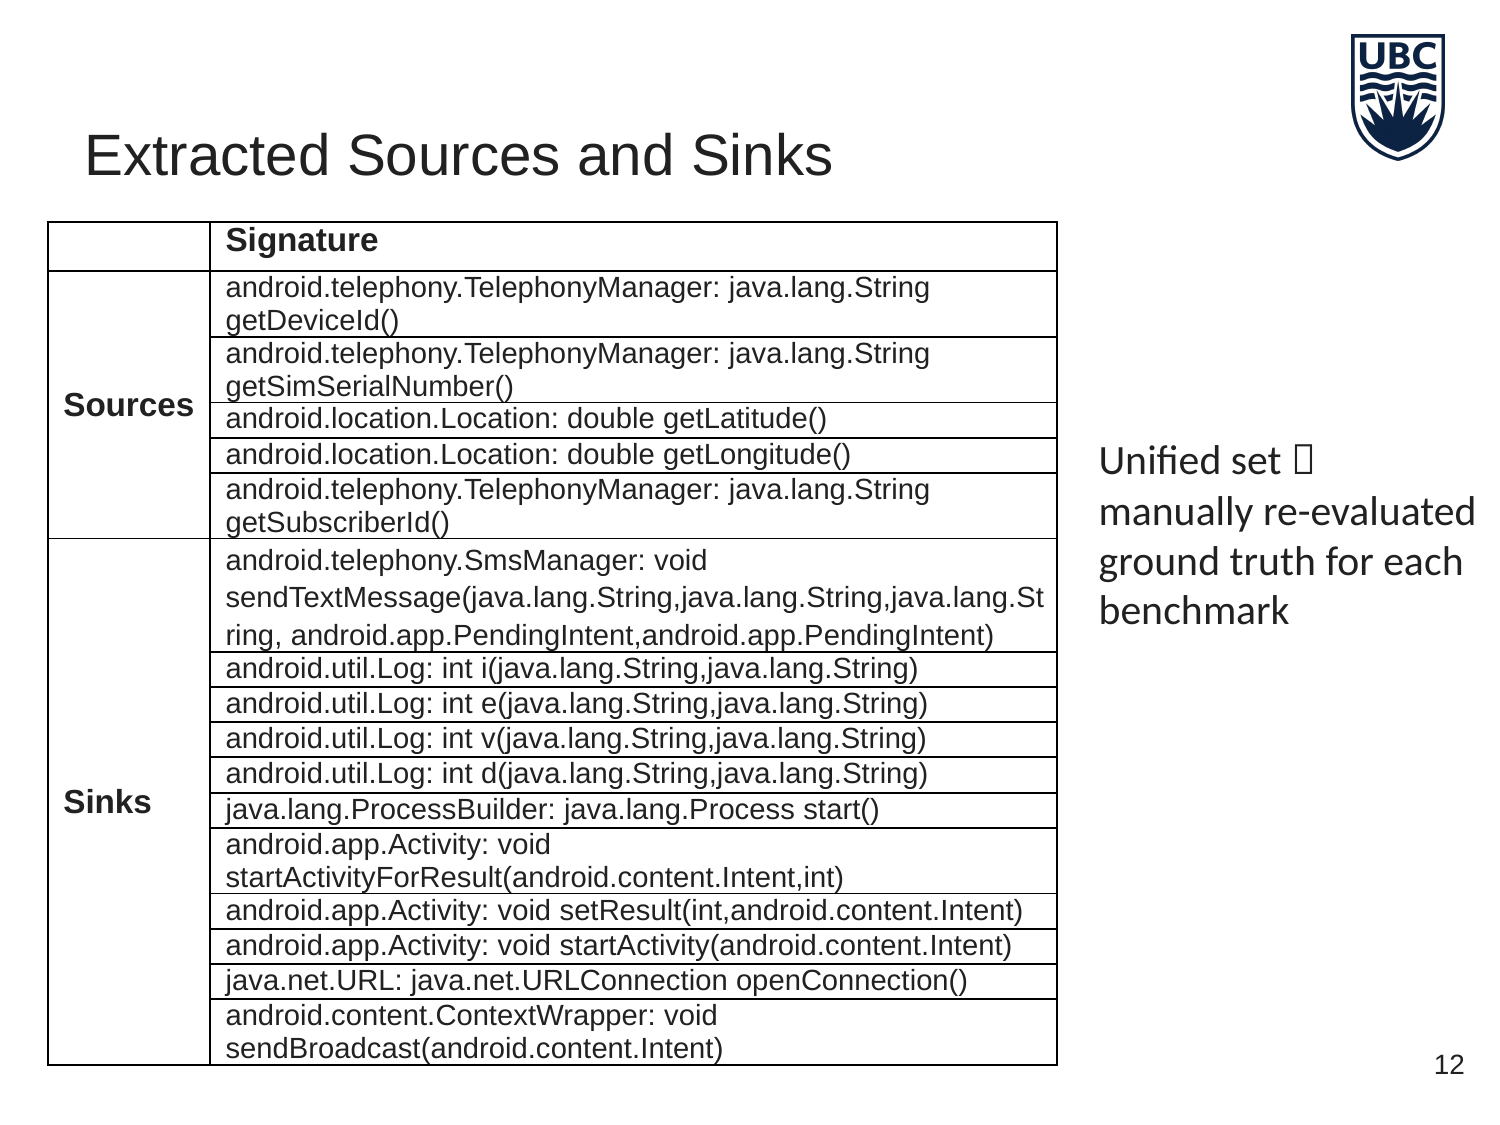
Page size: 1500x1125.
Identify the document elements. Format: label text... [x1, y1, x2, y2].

table_cell android.util.Log: int e(java.lang.String,java.lang.String) [211, 688, 1056, 721]
table_cell android.util.Log: int d(java.lang.String,java.lang.String) [211, 758, 1056, 792]
table_cell android.app.Activity: void setResult(int,android.content.Intent) [211, 894, 1056, 928]
table_cell android.location.Location: double getLongitude() [211, 439, 1056, 472]
table_cell android.telephony.TelephonyManager: java.lang.String getSimSerialNumber() [211, 338, 1056, 402]
table_cell android.content.ContextWrapper: void sendBroadcast(android.content.Intent) [211, 1000, 1056, 1064]
picture [1351, 34, 1445, 161]
table_cell android.util.Log: int i(java.lang.String,java.lang.String) [211, 653, 1056, 686]
table_cell android.app.Activity: void startActivityForResult(android.content.Intent,int) [211, 829, 1056, 893]
table_cell android.telephony.TelephonyManager: java.lang.String getDeviceId() [211, 272, 1056, 336]
table_cell java.lang.ProcessBuilder: java.lang.Process start() [211, 794, 1056, 827]
table_header [49, 223, 209, 270]
slide_number 12 [1389, 1019, 1480, 1106]
table_cell android.util.Log: int v(java.lang.String,java.lang.String) [211, 723, 1056, 756]
table_cell android.app.Activity: void startActivity(android.content.Intent) [211, 930, 1056, 963]
table_cell java.net.URL: java.net.URLConnection openConnection() [211, 965, 1056, 998]
table_cell Sinks [49, 539, 209, 1064]
text_box Unified set  manually re-evaluated ground truth for each benchmark [1078, 400, 1500, 667]
table_cell android.telephony.SmsManager: void sendTextMessage(java.lang.String,java.lang.String,java.lang.String, android.app.PendingIntent,android.app.PendingIntent) [211, 539, 1056, 651]
table_cell Sources [49, 272, 209, 538]
table_cell android.telephony.TelephonyManager: java.lang.String getSubscriberId() [211, 474, 1056, 538]
table_header Signature [211, 223, 1056, 270]
title Extracted Sources and Sinks [64, 97, 1472, 223]
table_cell android.location.Location: double getLatitude() [211, 403, 1056, 437]
